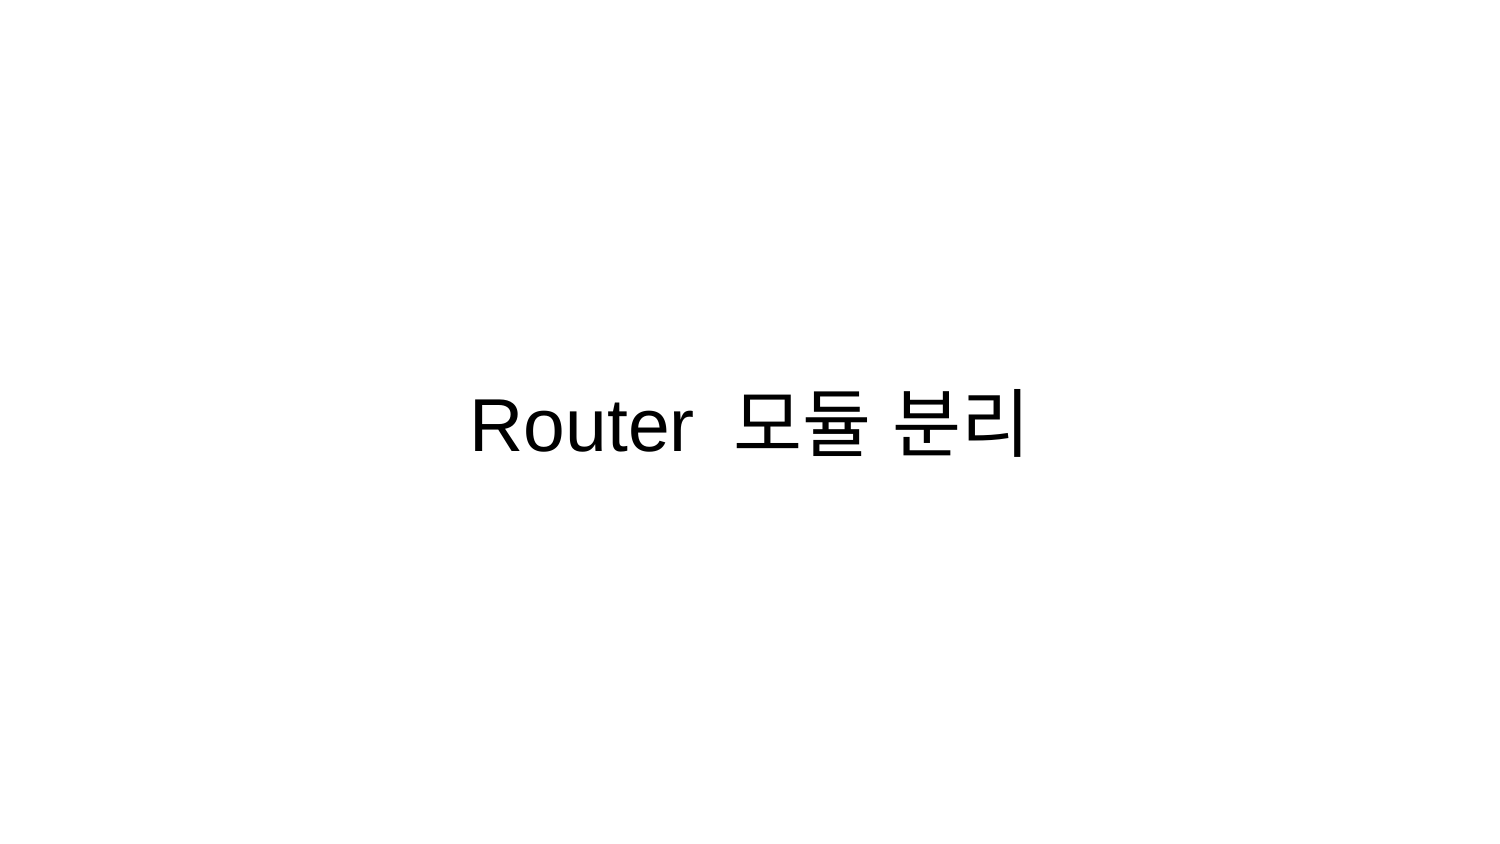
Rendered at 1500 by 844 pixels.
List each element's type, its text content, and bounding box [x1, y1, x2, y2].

title Router 모듈 분리 [51, 352, 1449, 491]
